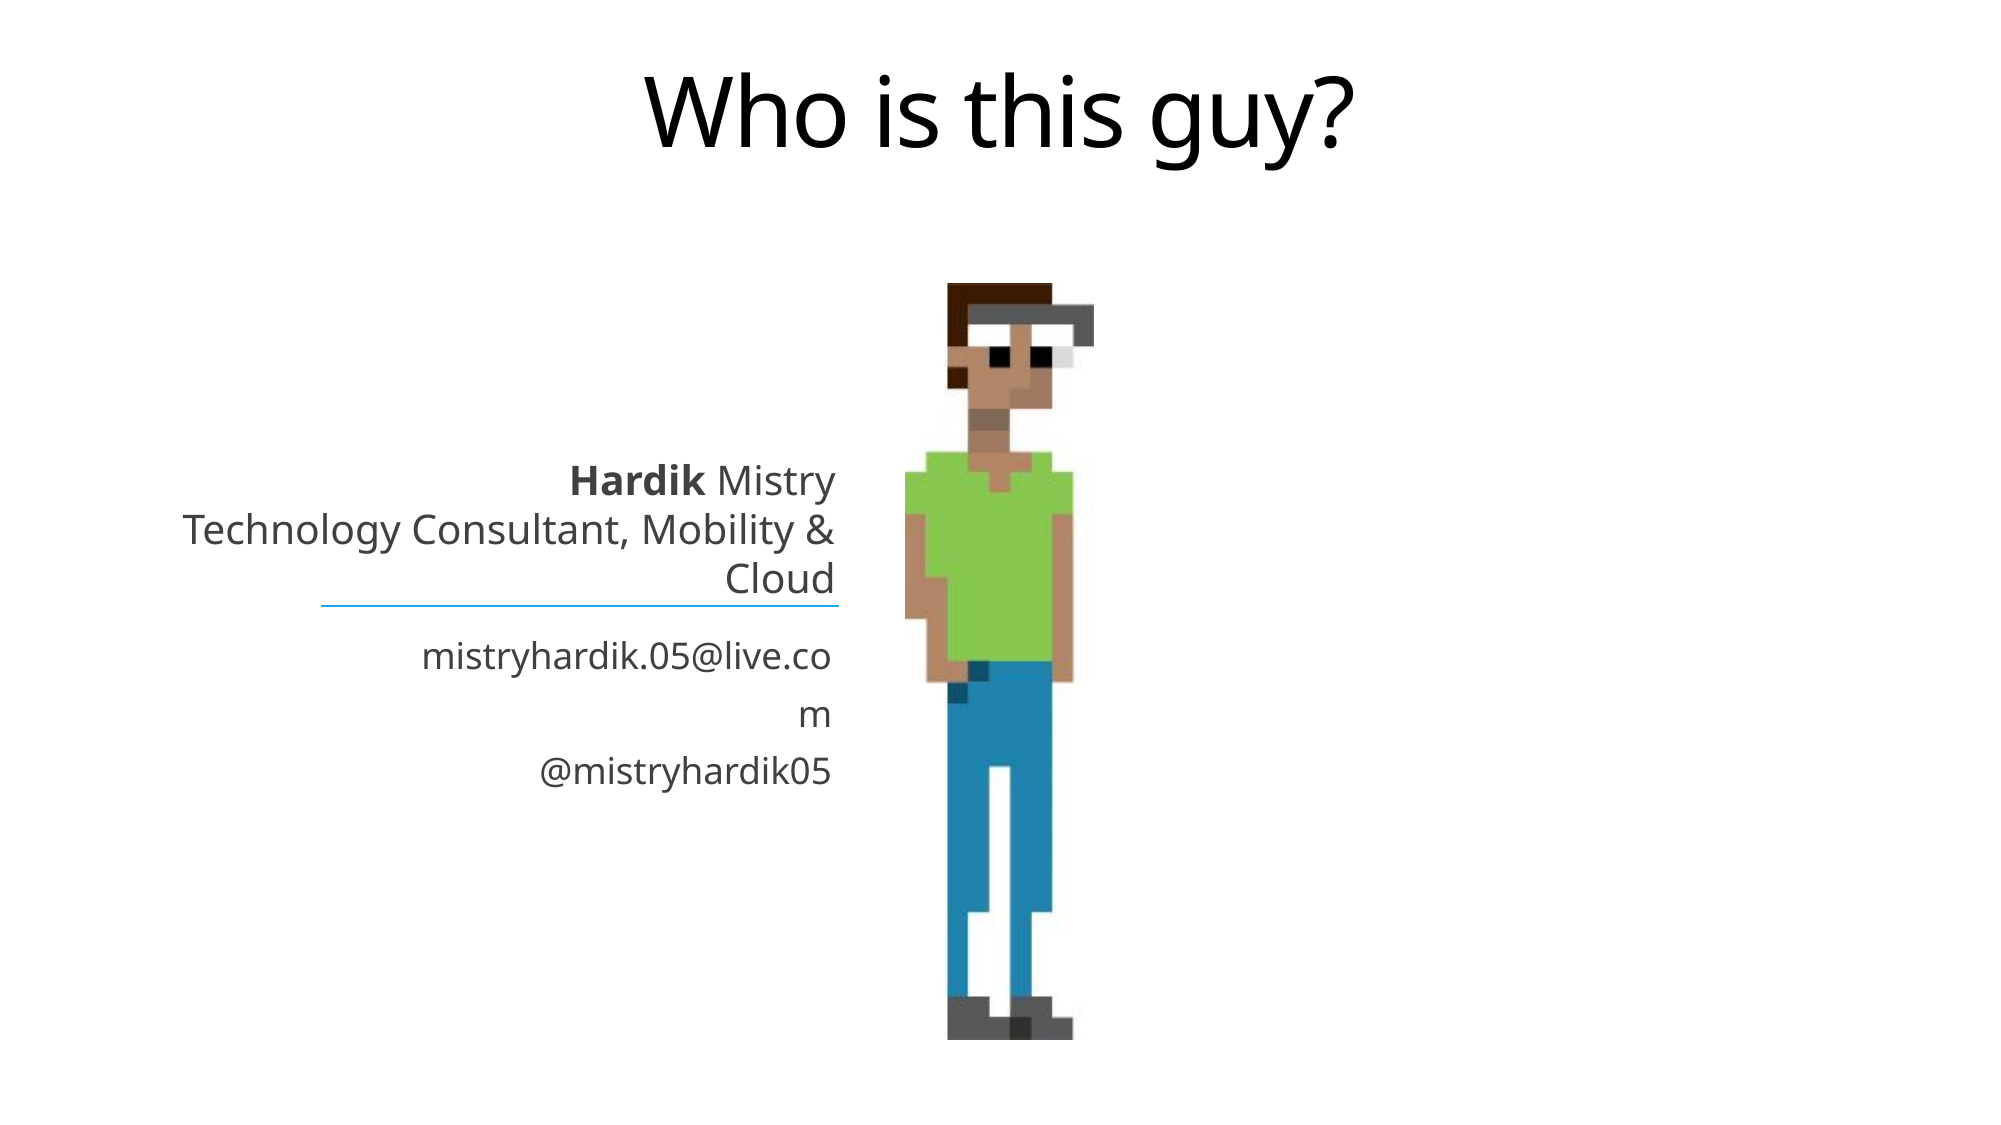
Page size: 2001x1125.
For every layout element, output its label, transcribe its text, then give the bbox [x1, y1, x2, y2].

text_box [904, 252, 1440, 1071]
title Who is this guy? [44, 47, 1957, 196]
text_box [125, 475, 848, 744]
